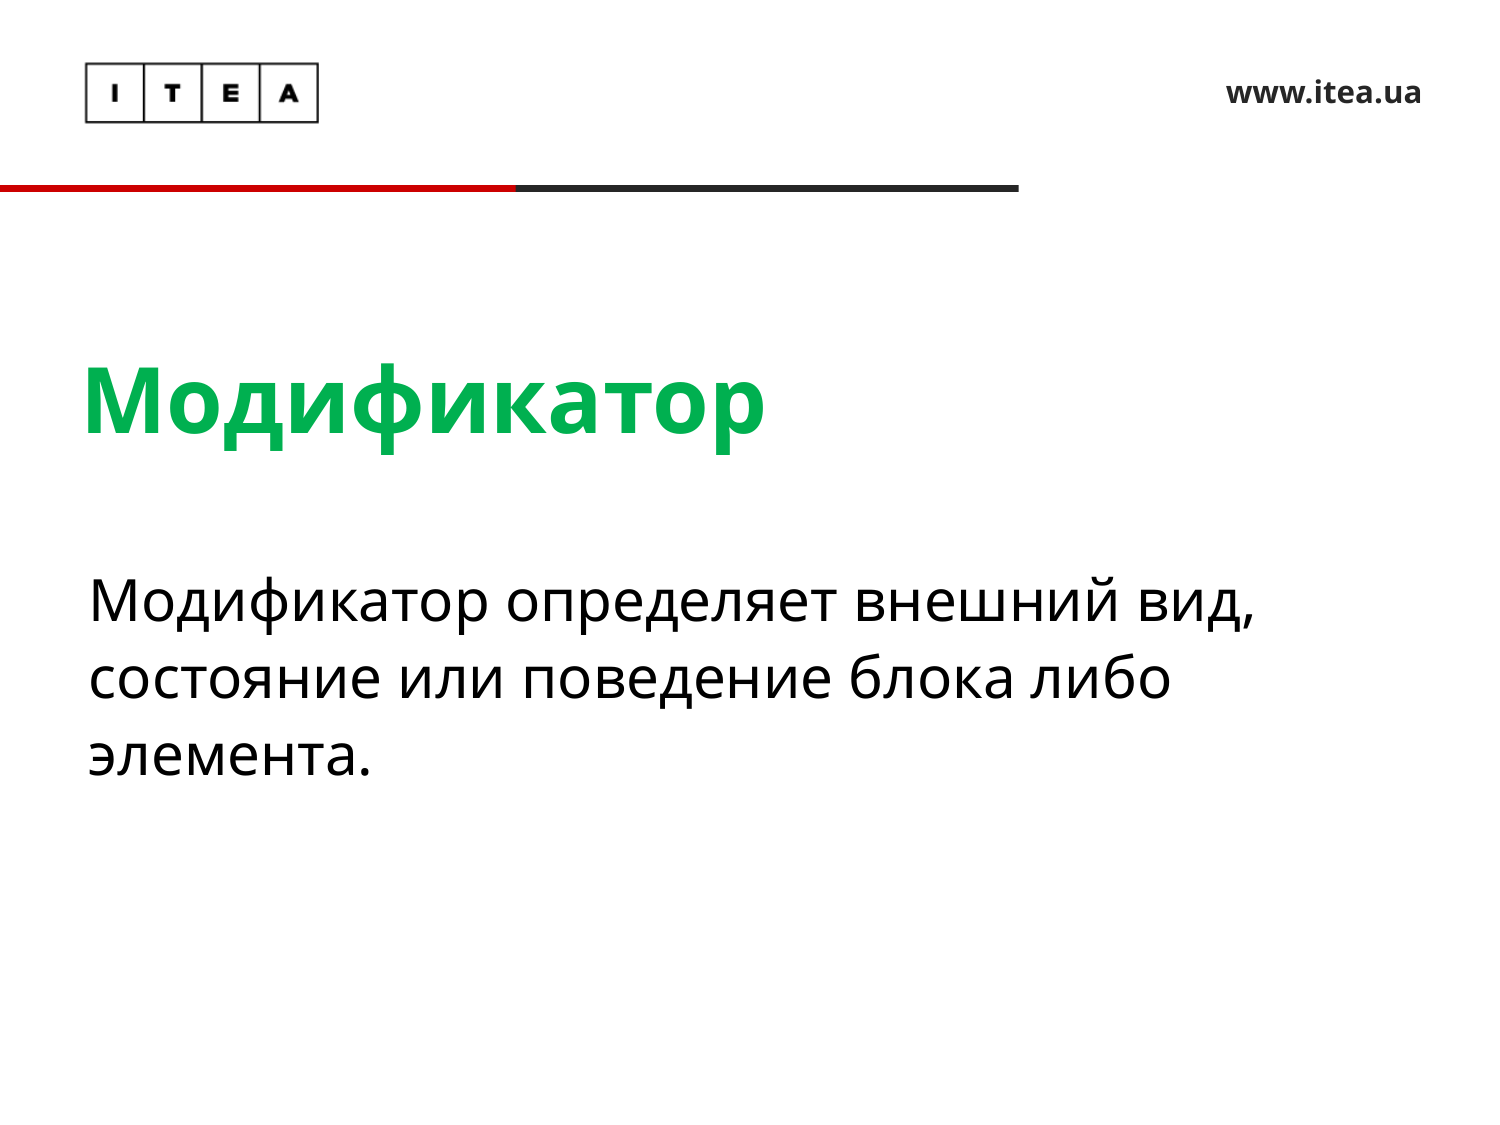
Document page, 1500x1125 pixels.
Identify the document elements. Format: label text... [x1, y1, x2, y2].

title Модификатор [65, 323, 1425, 421]
picture [57, 49, 344, 133]
text_box www.itea.ua [1172, 66, 1477, 115]
text_box [516, 185, 1019, 192]
list Модификатор определяет внешний вид, состояние или поведение блока либо элемента. [74, 549, 1416, 1036]
text_box [0, 185, 516, 192]
